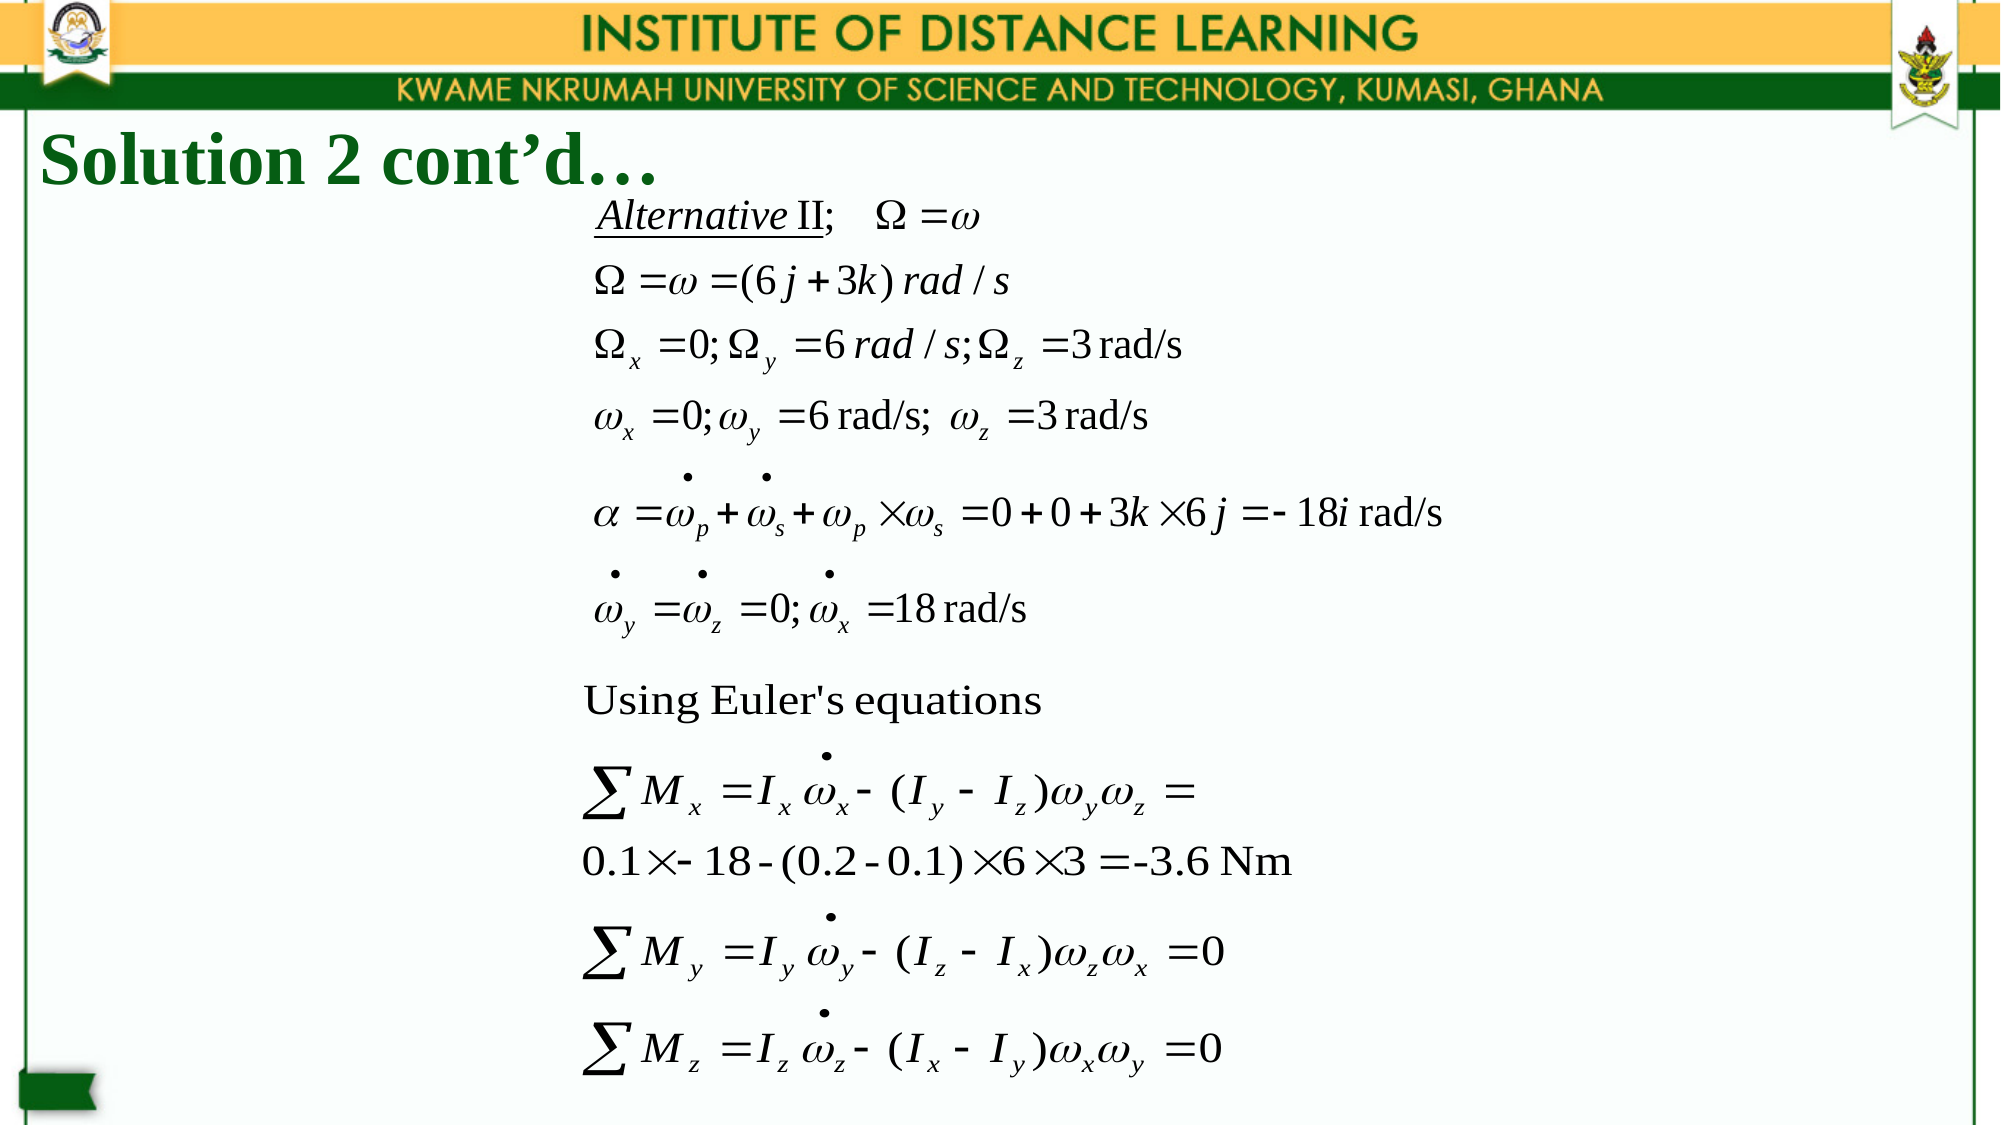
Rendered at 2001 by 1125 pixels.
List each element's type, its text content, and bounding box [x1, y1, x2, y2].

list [587, 187, 1450, 648]
picture [0, 0, 2001, 1125]
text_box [574, 674, 1301, 1088]
title Solution 2 cont’d… [24, 95, 1375, 226]
